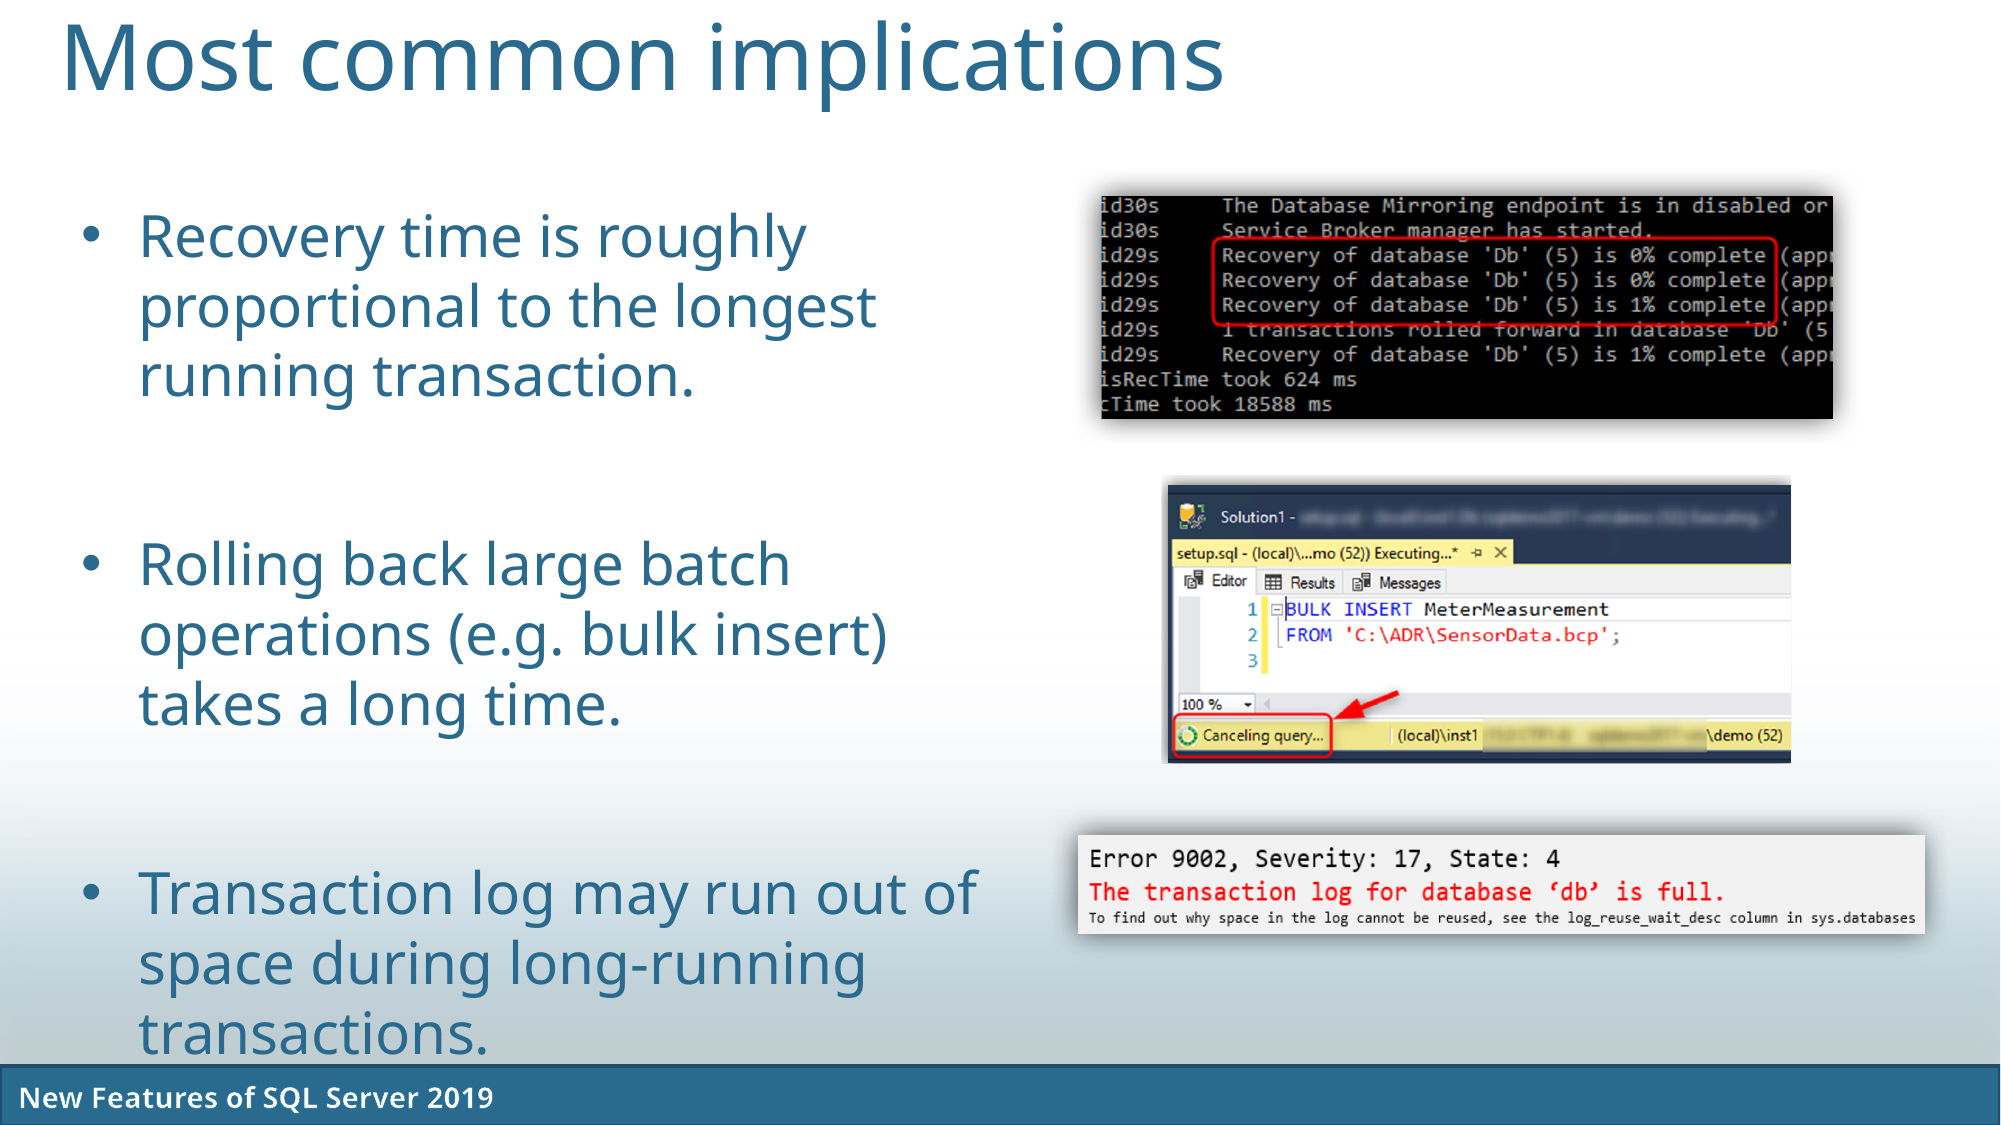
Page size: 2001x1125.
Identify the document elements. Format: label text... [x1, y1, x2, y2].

picture [0, 0, 2001, 1064]
text_box [49, 183, 1863, 981]
title Most common implications [44, 28, 1845, 217]
text_box Recovery time is roughly proportional to the longest running transaction. Rolling back large batch operations (e.g. bulk insert) takes a long time. Transaction log may run out of space during long-running transactions. [67, 178, 1079, 916]
